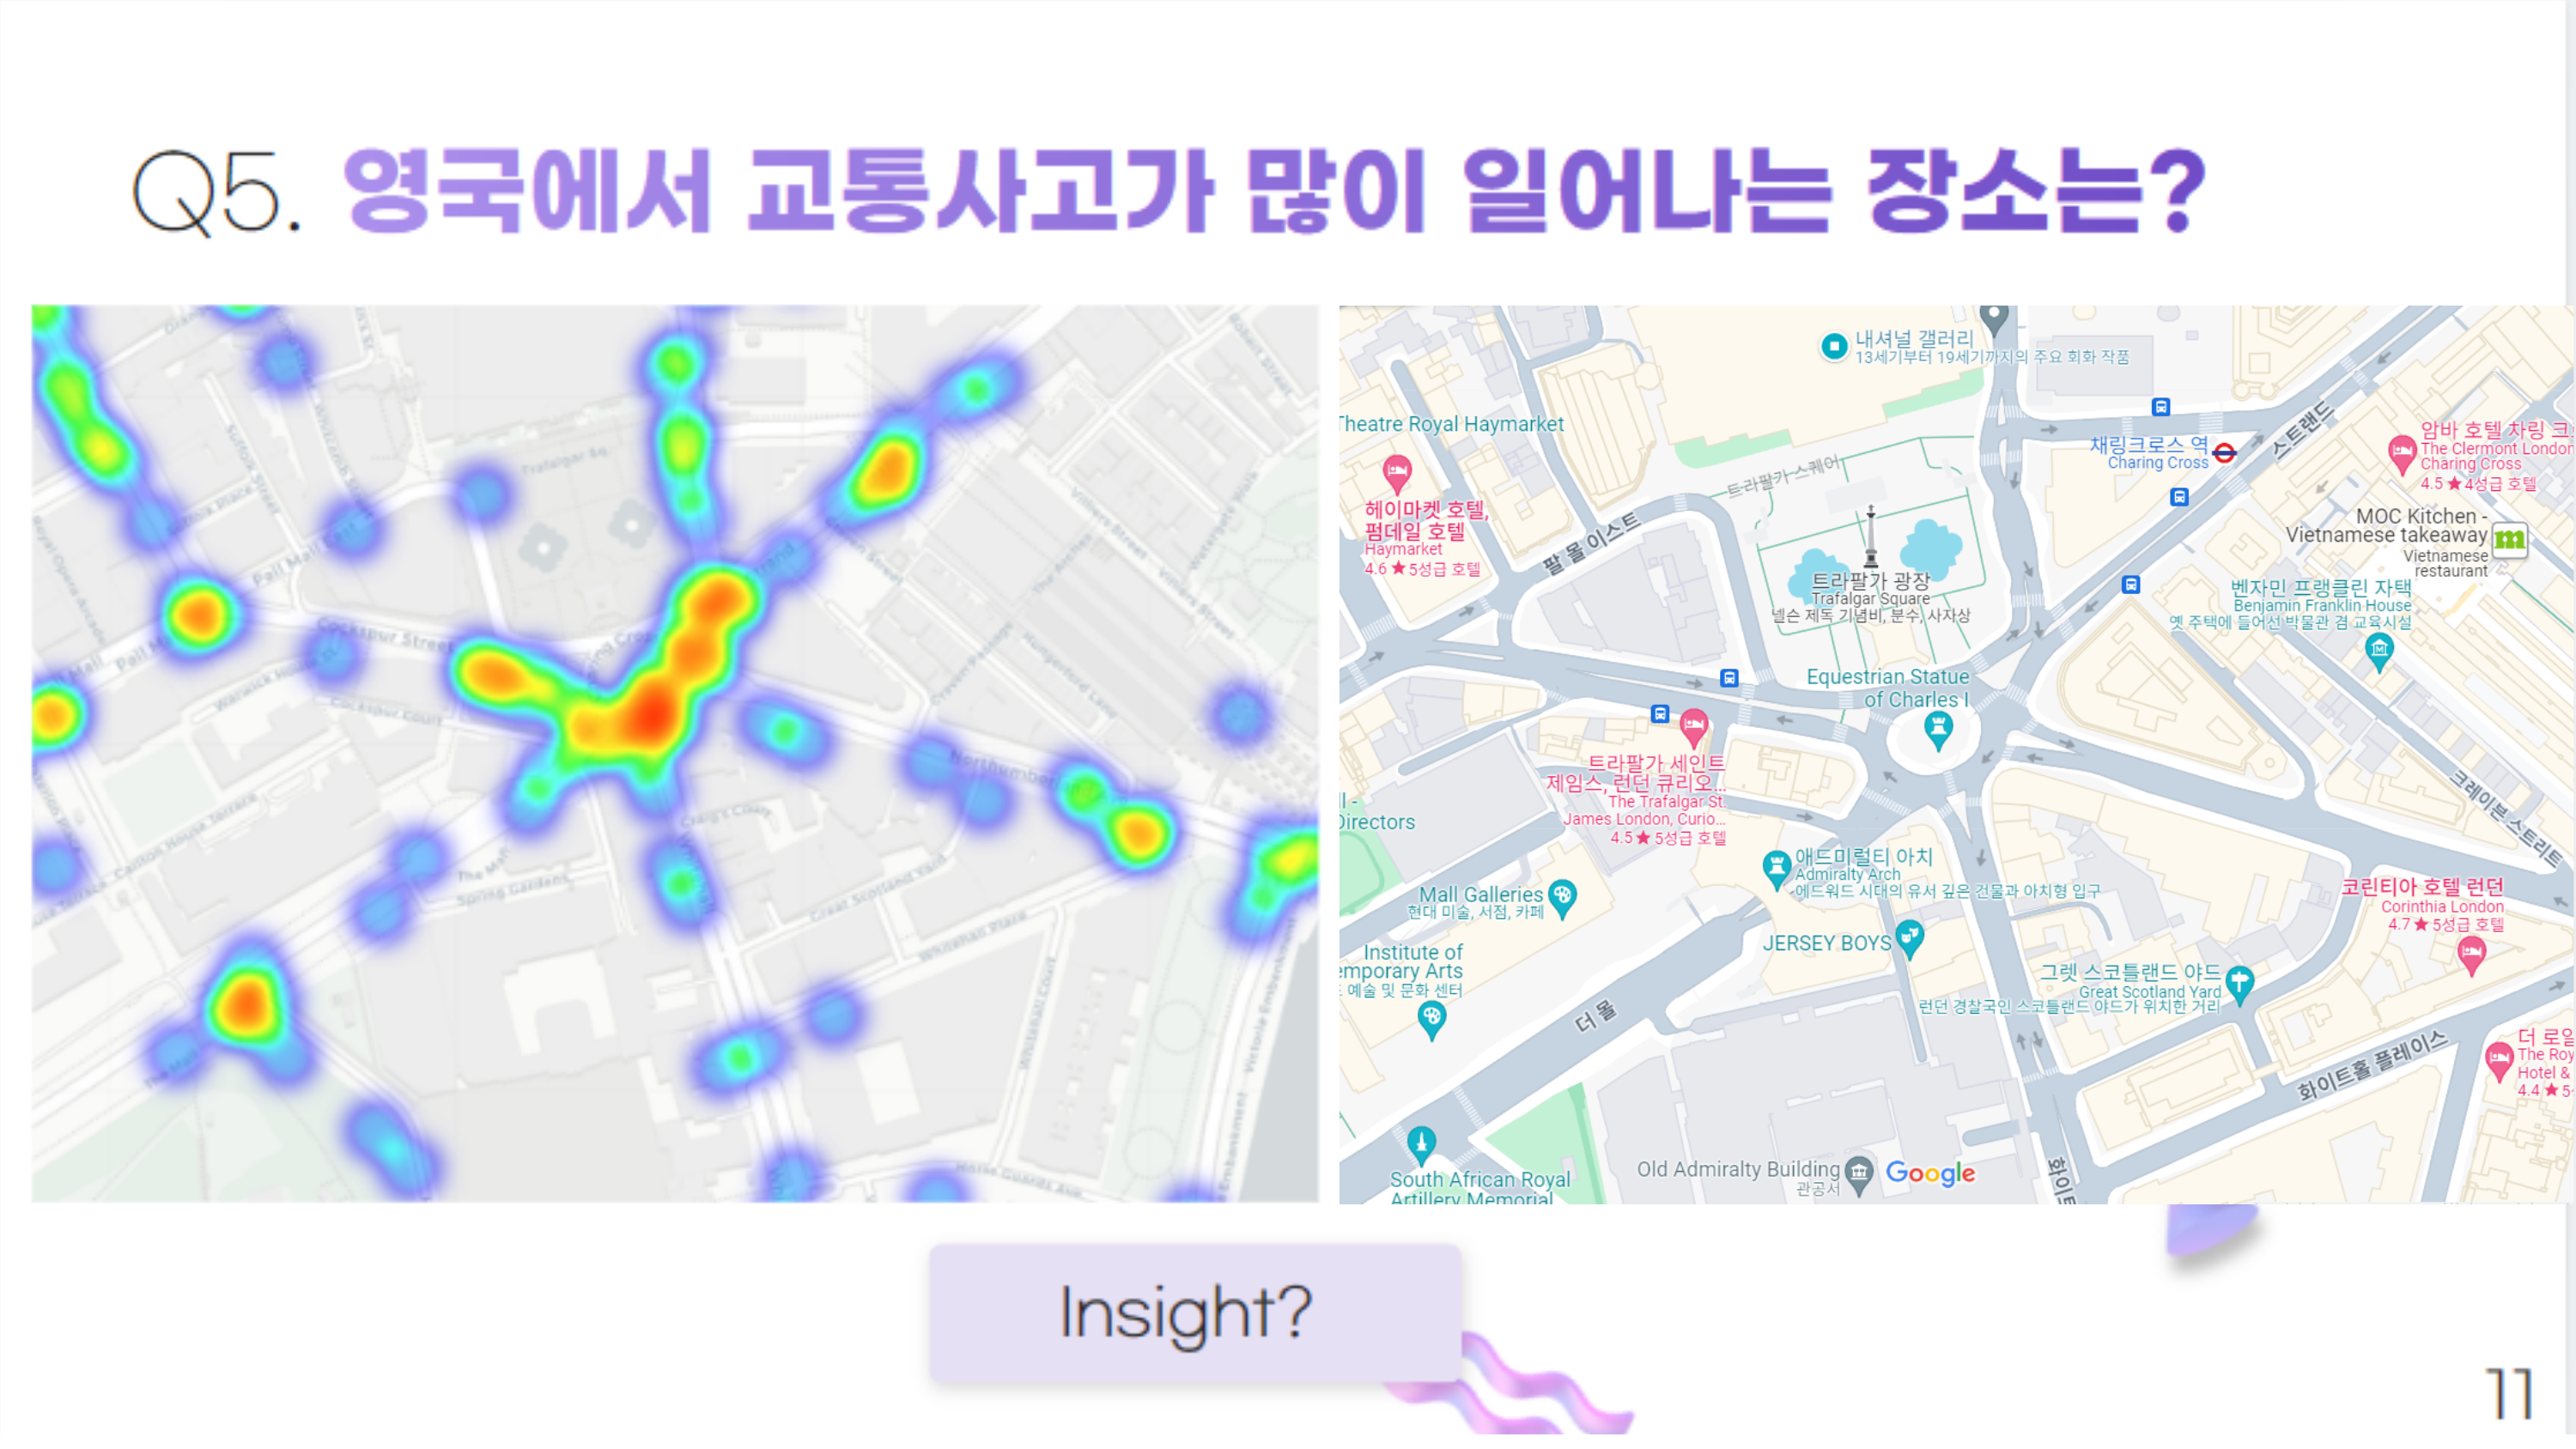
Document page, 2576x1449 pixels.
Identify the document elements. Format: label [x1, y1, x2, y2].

list [0, 0, 2576, 1435]
picture [1339, 305, 2574, 1205]
